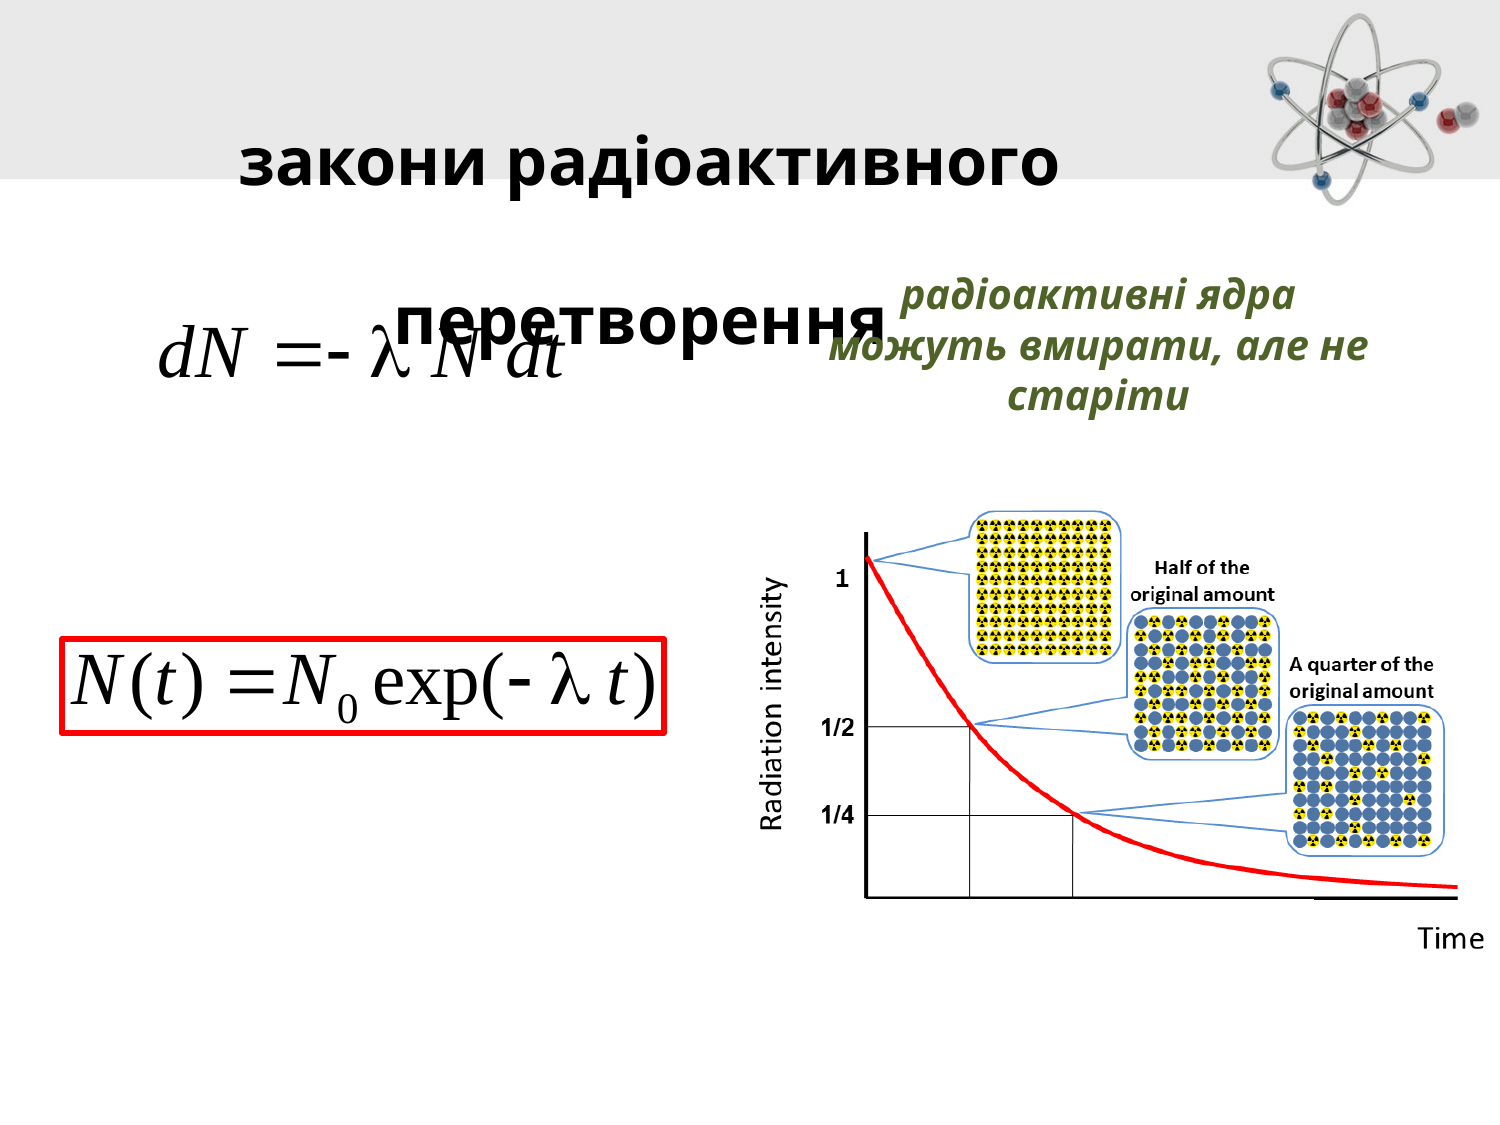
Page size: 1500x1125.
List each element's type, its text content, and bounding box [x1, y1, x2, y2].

text_box закони радіоактивного перетворення [5, 30, 1294, 366]
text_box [154, 318, 572, 401]
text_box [64, 641, 661, 730]
text_box радіоактивні ядра можуть вмирати, але не старіти [797, 261, 1400, 426]
picture [0, 0, 1500, 1125]
